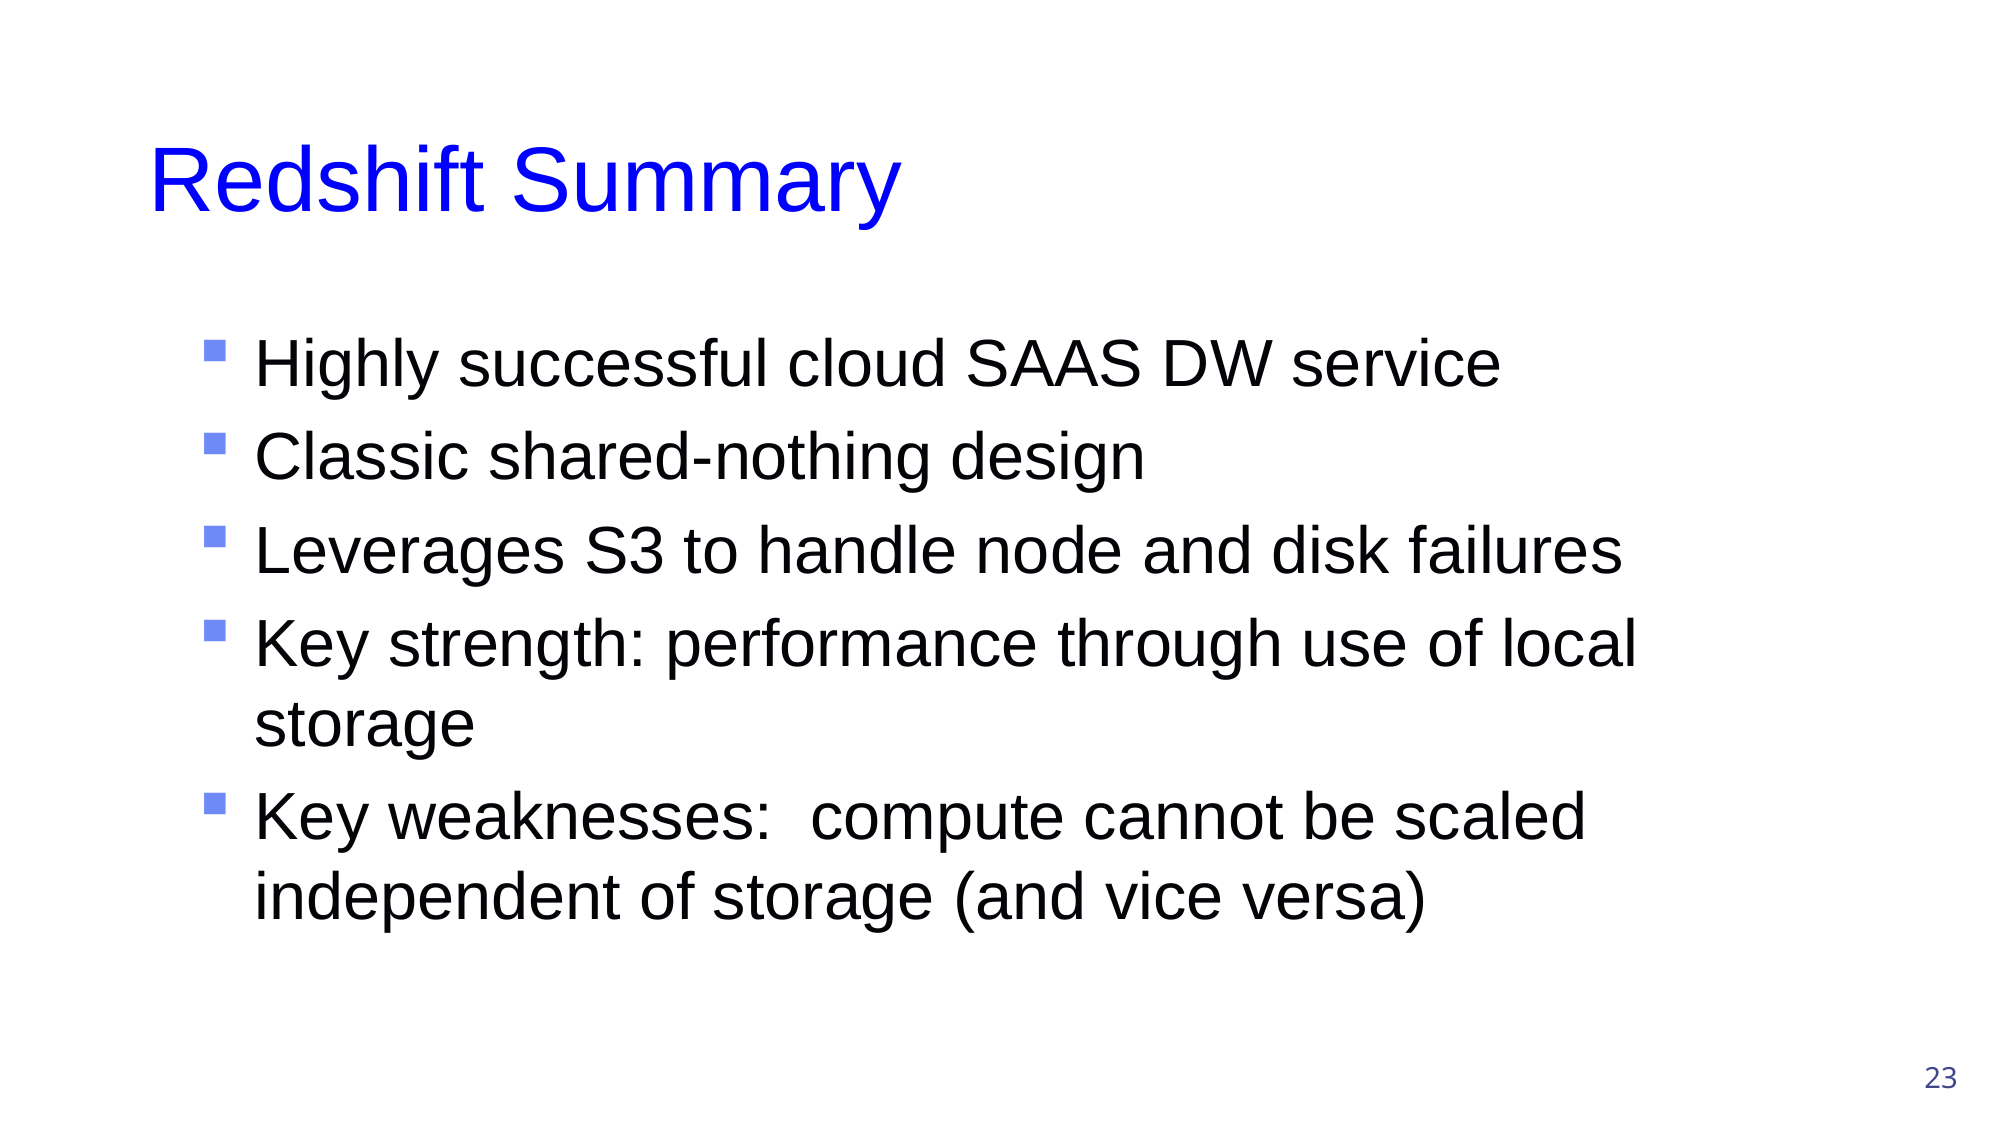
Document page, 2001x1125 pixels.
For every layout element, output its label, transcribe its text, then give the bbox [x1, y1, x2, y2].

title Redshift Summary [133, 49, 1834, 238]
slide_number 23 [1820, 1031, 1974, 1107]
list Highly successful cloud SAAS DW service Classic shared-nothing design Leverages S3 to handle node and disk failures Key strength: performance through use of local storage Key weaknesses: compute cannot be scaled independent of storage (and vice versa) [183, 312, 1884, 988]
